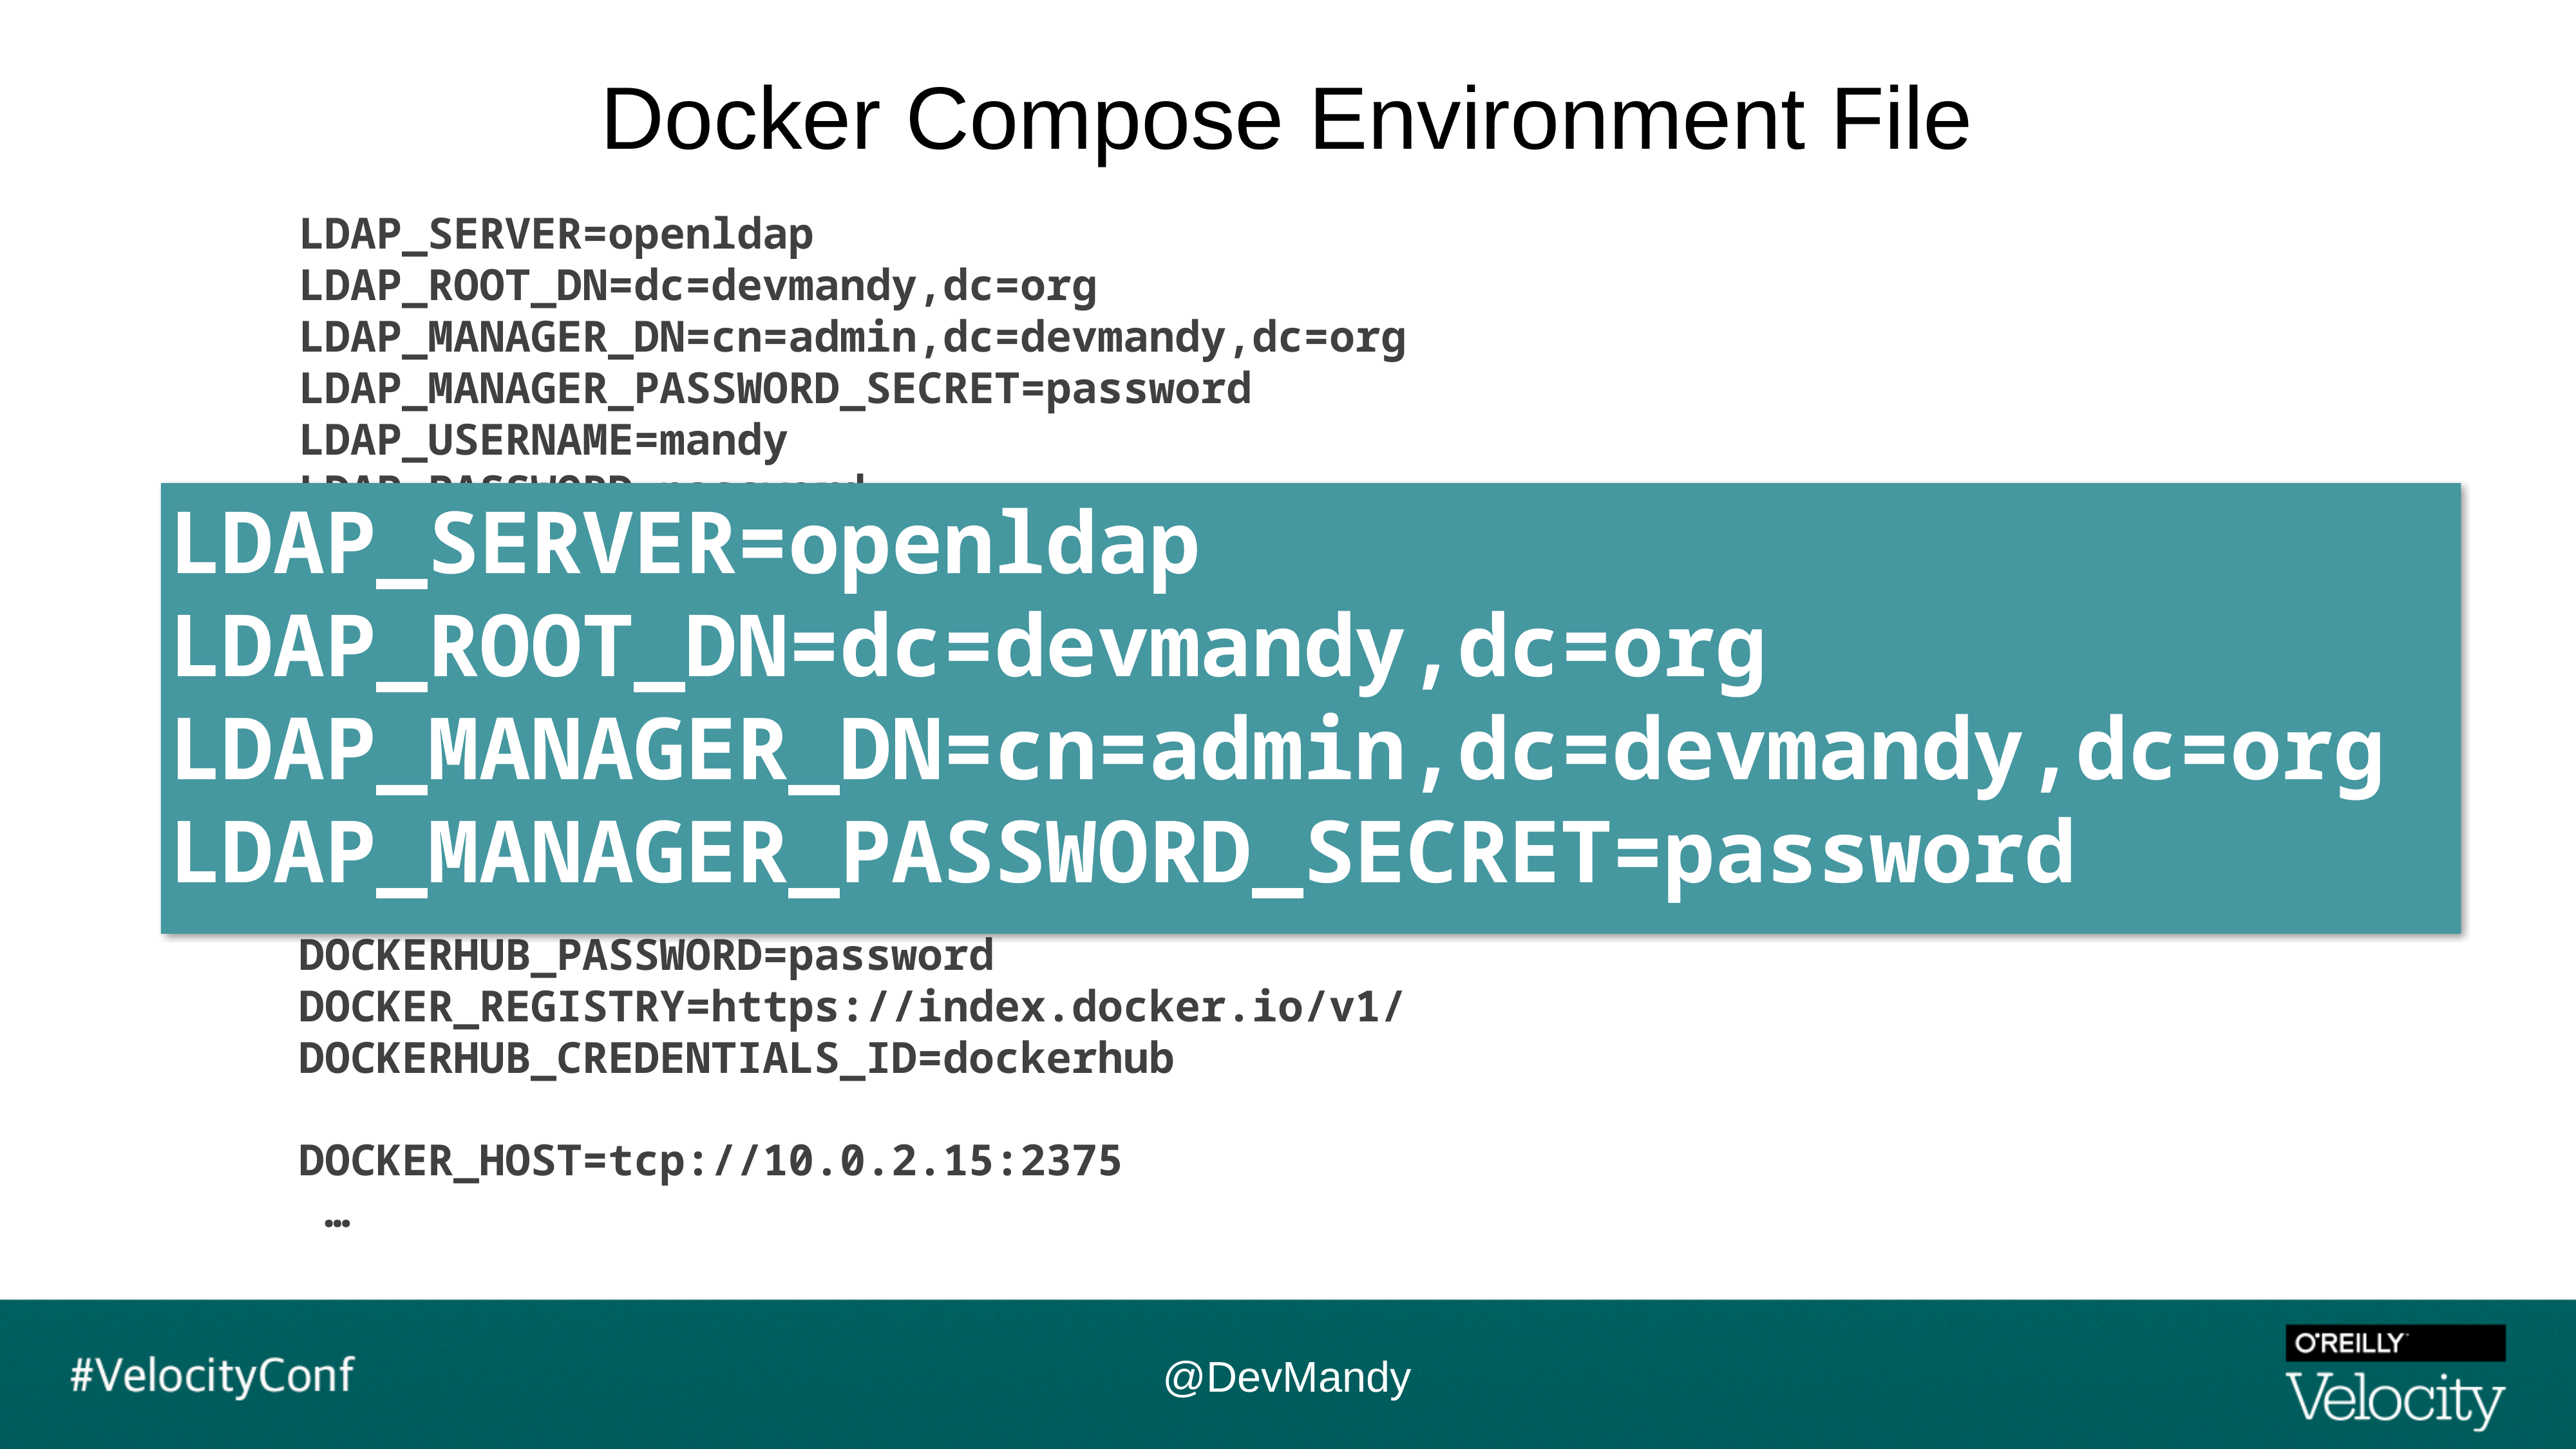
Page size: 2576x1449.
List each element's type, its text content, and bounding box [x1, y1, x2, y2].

text_box LDAP_SERVER=openldap LDAP_ROOT_DN=dc=devmandy,dc=org LDAP_MANAGER_DN=cn=admin,dc=devmandy,dc=org LDAP_MANAGER_PASSWORD_SECRET=password LDAP_USERNAME=mandy LDAP_PASSWORD=password GITHUB_TOKEN=305fa17c9af90d1351541357528a5c49592d4260 GITHUB_USERNAME=devmandy GITHUB_ORGANIZATION=DevMandy GITHUB_CREDENTIALS_ID=github DOCKERHUB_ORGANIZATION=devmandy DOCKERHUB_USERNAME=devmandy DOCKERHUB_PASSWORD=password DOCKER_REGISTRY=https://index.docker.io/v1/ DOCKERHUB_CREDENTIALS_ID=dockerhub DOCKER_HOST=tcp://10.0.2.15:2375 … [289, 942, 2117, 1280]
title Docker Compose Environment File [65, 25, 2510, 202]
text_box LDAP_SERVER=openldap LDAP_ROOT_DN=dc=devmandy,dc=org LDAP_MANAGER_DN=cn=admin,dc=devmandy,dc=org LDAP_MANAGER_PASSWORD_SECRET=password LDAP_USERNAME=mandy LDAP_PASSWORD=password GITHUB_TOKEN=305fa17c9af90d1351541357528a5c49592d4260 GITHUB_USERNAME=devmandy GITHUB_ORGANIZATION=DevMandy GITHUB_CREDENTIALS_ID=github DOCKERHUB_ORGANIZATION=devmandy DOCKERHUB_USERNAME=devmandy DOCKERHUB_PASSWORD=password DOCKER_REGISTRY=https://index.docker.io/v1/ DOCKERHUB_CREDENTIALS_ID=dockerhub DOCKER_HOST=tcp://10.0.2.15:2375 … [289, 201, 2117, 480]
text_box LDAP_SERVER=openldap LDAP_ROOT_DN=dc=devmandy,dc=org LDAP_MANAGER_DN=cn=admin,dc=devmandy,dc=org LDAP_MANAGER_PASSWORD_SECRET=password [160, 483, 2461, 934]
picture [0, 0, 2576, 1449]
